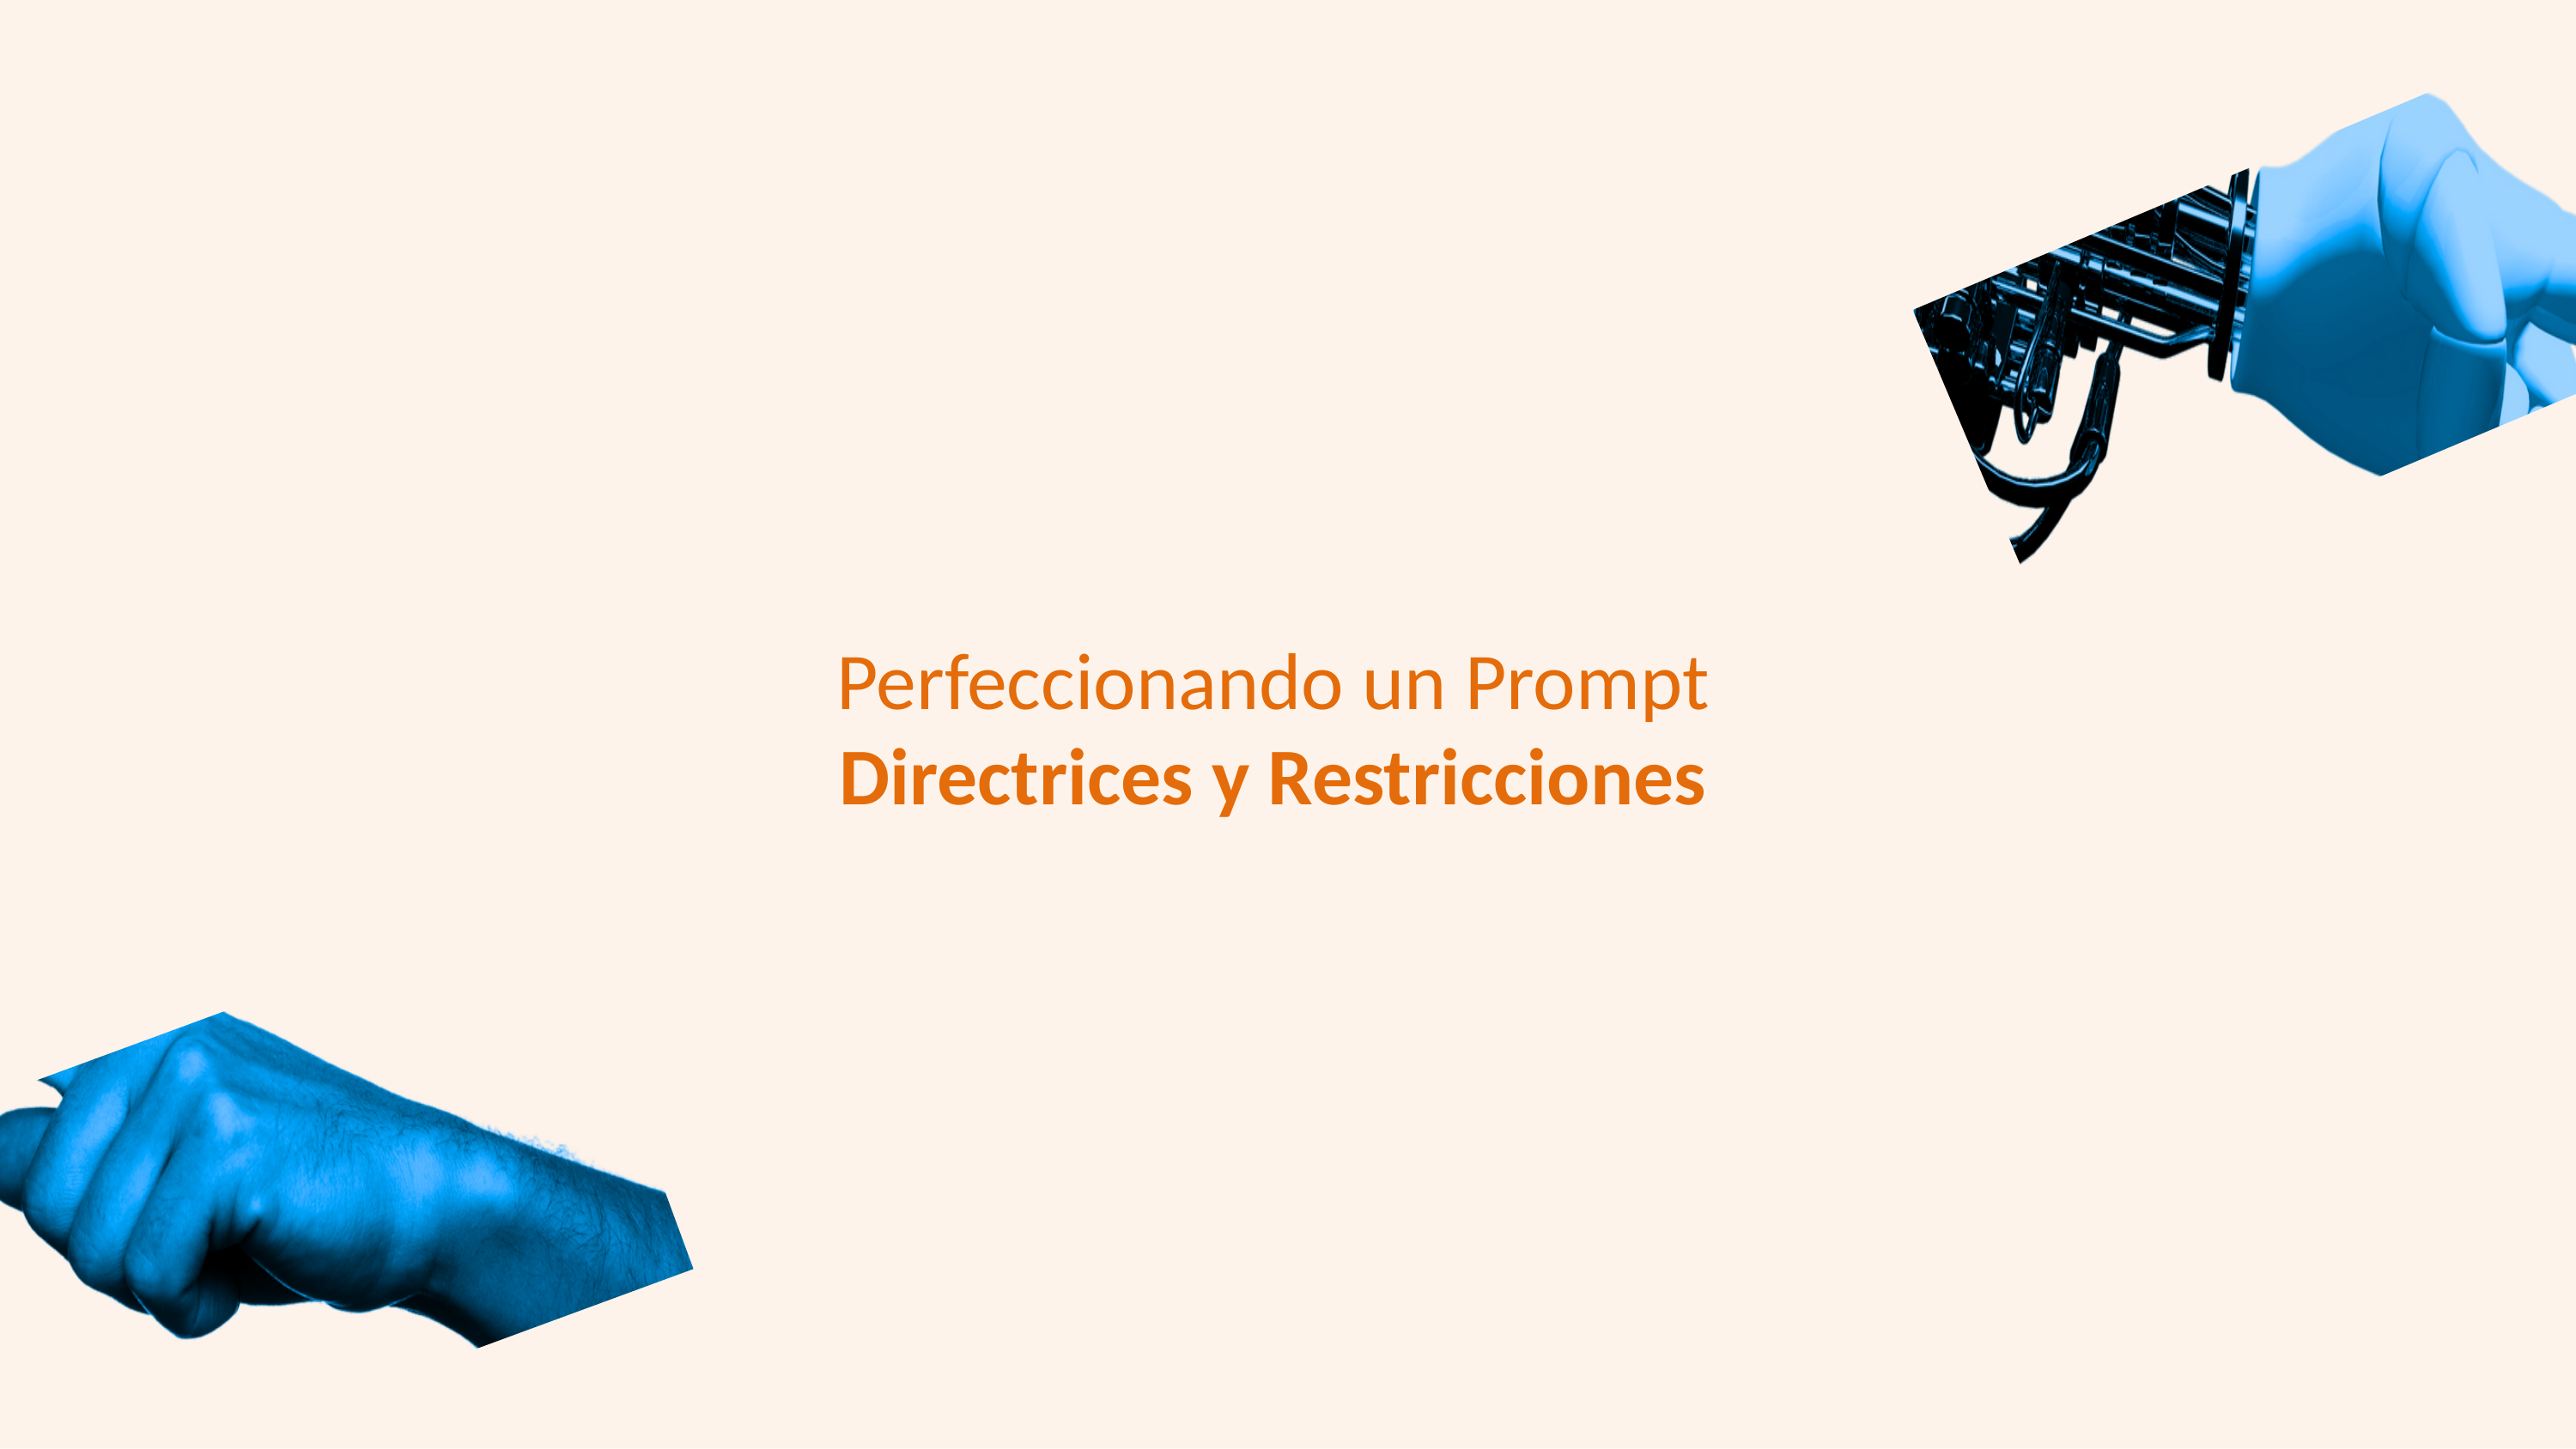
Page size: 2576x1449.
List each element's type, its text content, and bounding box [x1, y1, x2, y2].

text_box Perfeccionando un Prompt Directrices y Restricciones [723, 630, 1824, 822]
text_box [1912, 30, 2576, 619]
text_box [0, 889, 694, 1449]
